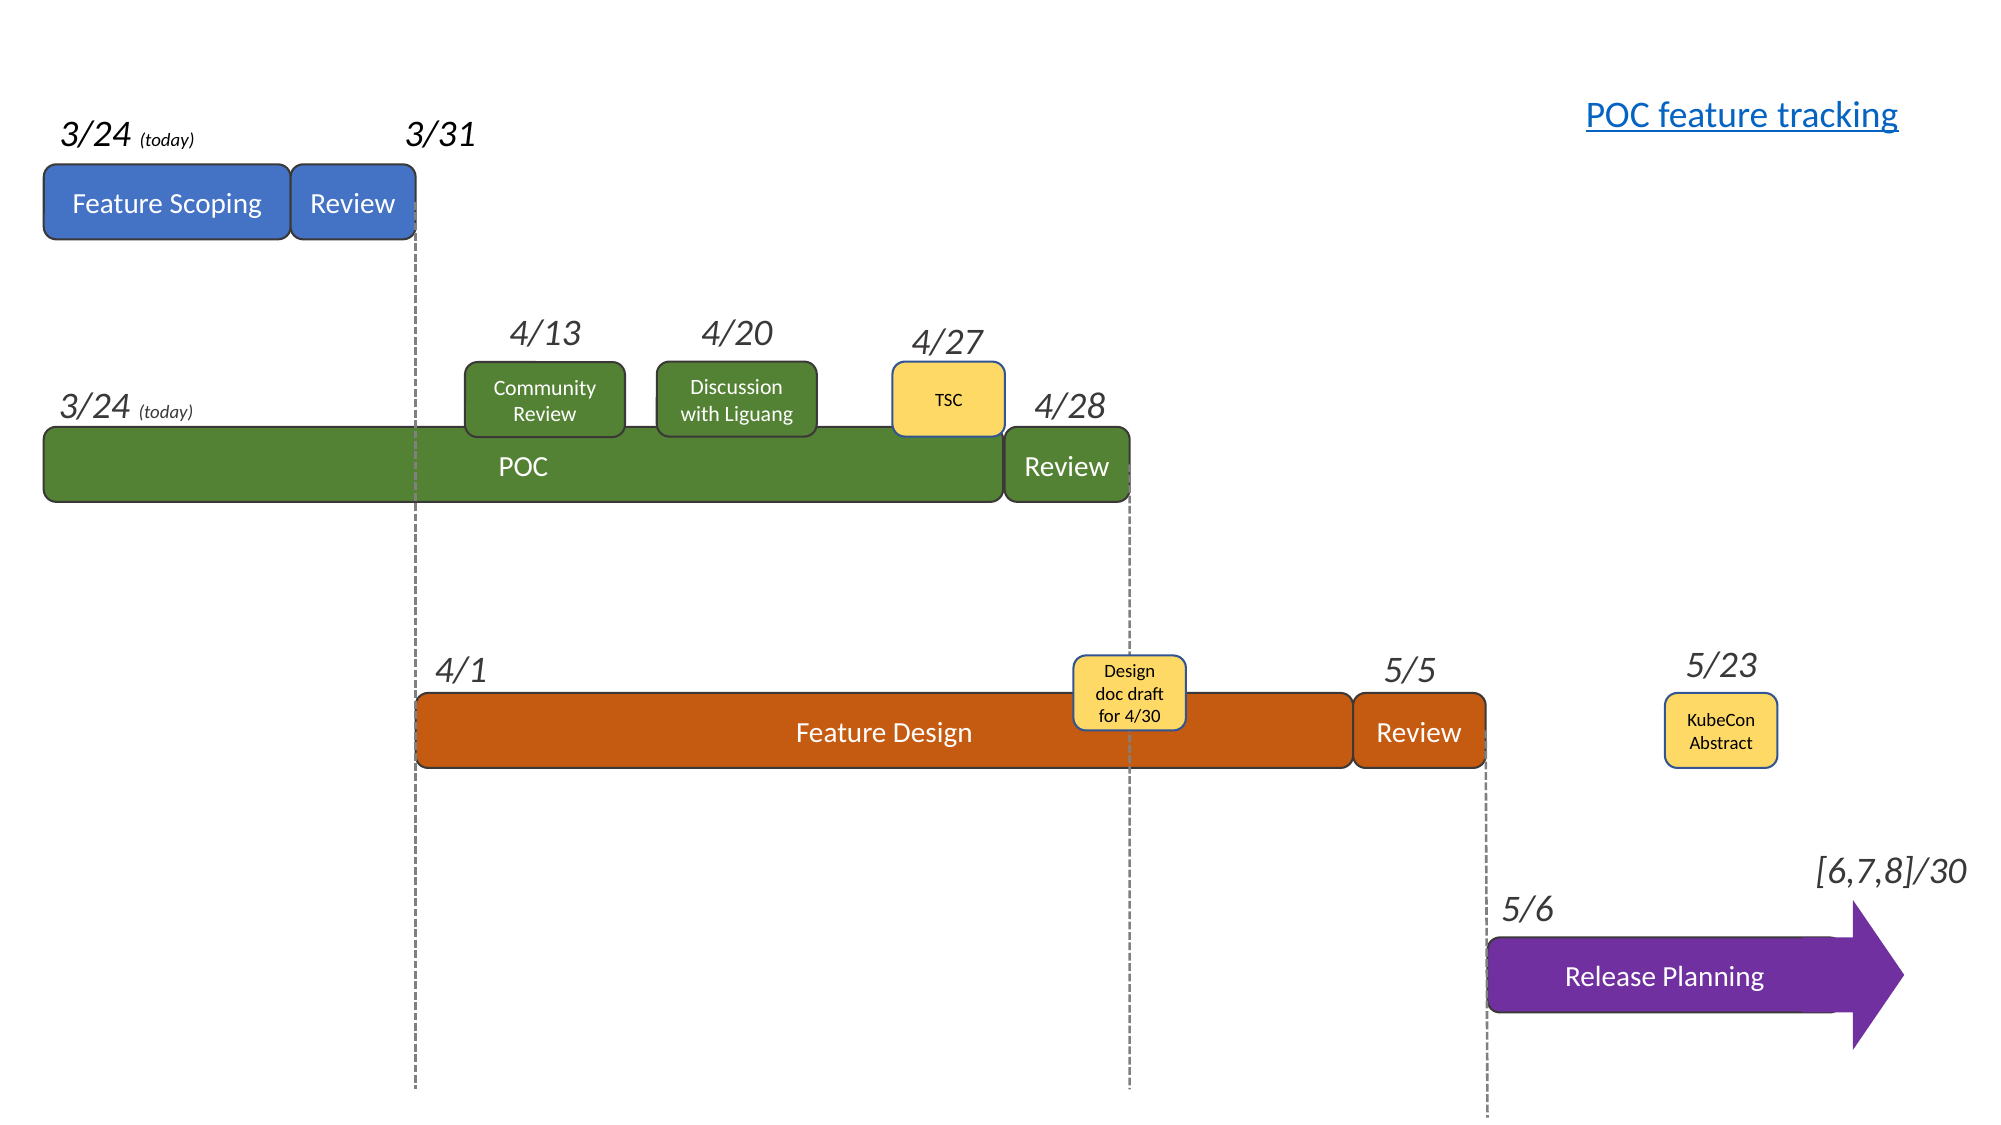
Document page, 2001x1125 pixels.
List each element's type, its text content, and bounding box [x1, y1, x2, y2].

text_box Community Review [463, 360, 627, 439]
text_box 3/24 (today) [43, 373, 209, 434]
text_box Design doc draft for 4/30 [1072, 654, 1129, 732]
text_box Review [289, 163, 417, 241]
text_box Feature Design [1130, 691, 1353, 769]
text_box 3/24 (today) [44, 101, 210, 162]
text_box 3/31 [389, 101, 491, 162]
text_box Design doc draft for 4/30 [1130, 654, 1187, 732]
text_box Review [1352, 691, 1487, 769]
text_box KubeCon Abstract [1663, 693, 1779, 769]
text_box Feature Design [416, 691, 1129, 769]
text_box 5/5 [1368, 637, 1451, 691]
text_box POC feature tracking [1571, 82, 1914, 142]
text_box Review [1003, 425, 1131, 503]
text_box 4/13 [494, 301, 596, 361]
text_box Release Planning [1488, 936, 1800, 1014]
text_box Feature Scoping [42, 163, 291, 241]
text_box Discussion with Liguang [655, 360, 818, 438]
text_box 5/23 [1670, 632, 1772, 693]
text_box 4/27 [896, 309, 998, 370]
text_box POC [42, 425, 415, 503]
text_box TSC [891, 361, 1006, 438]
text_box 4/28 [1018, 373, 1121, 426]
text_box 4/1 [419, 637, 502, 698]
text_box [6,7,8]/30 [1800, 838, 1982, 899]
text_box 5/6 [1488, 876, 1569, 937]
text_box POC [416, 425, 1004, 503]
text_box [1800, 899, 1906, 1054]
text_box 4/20 [686, 300, 788, 361]
